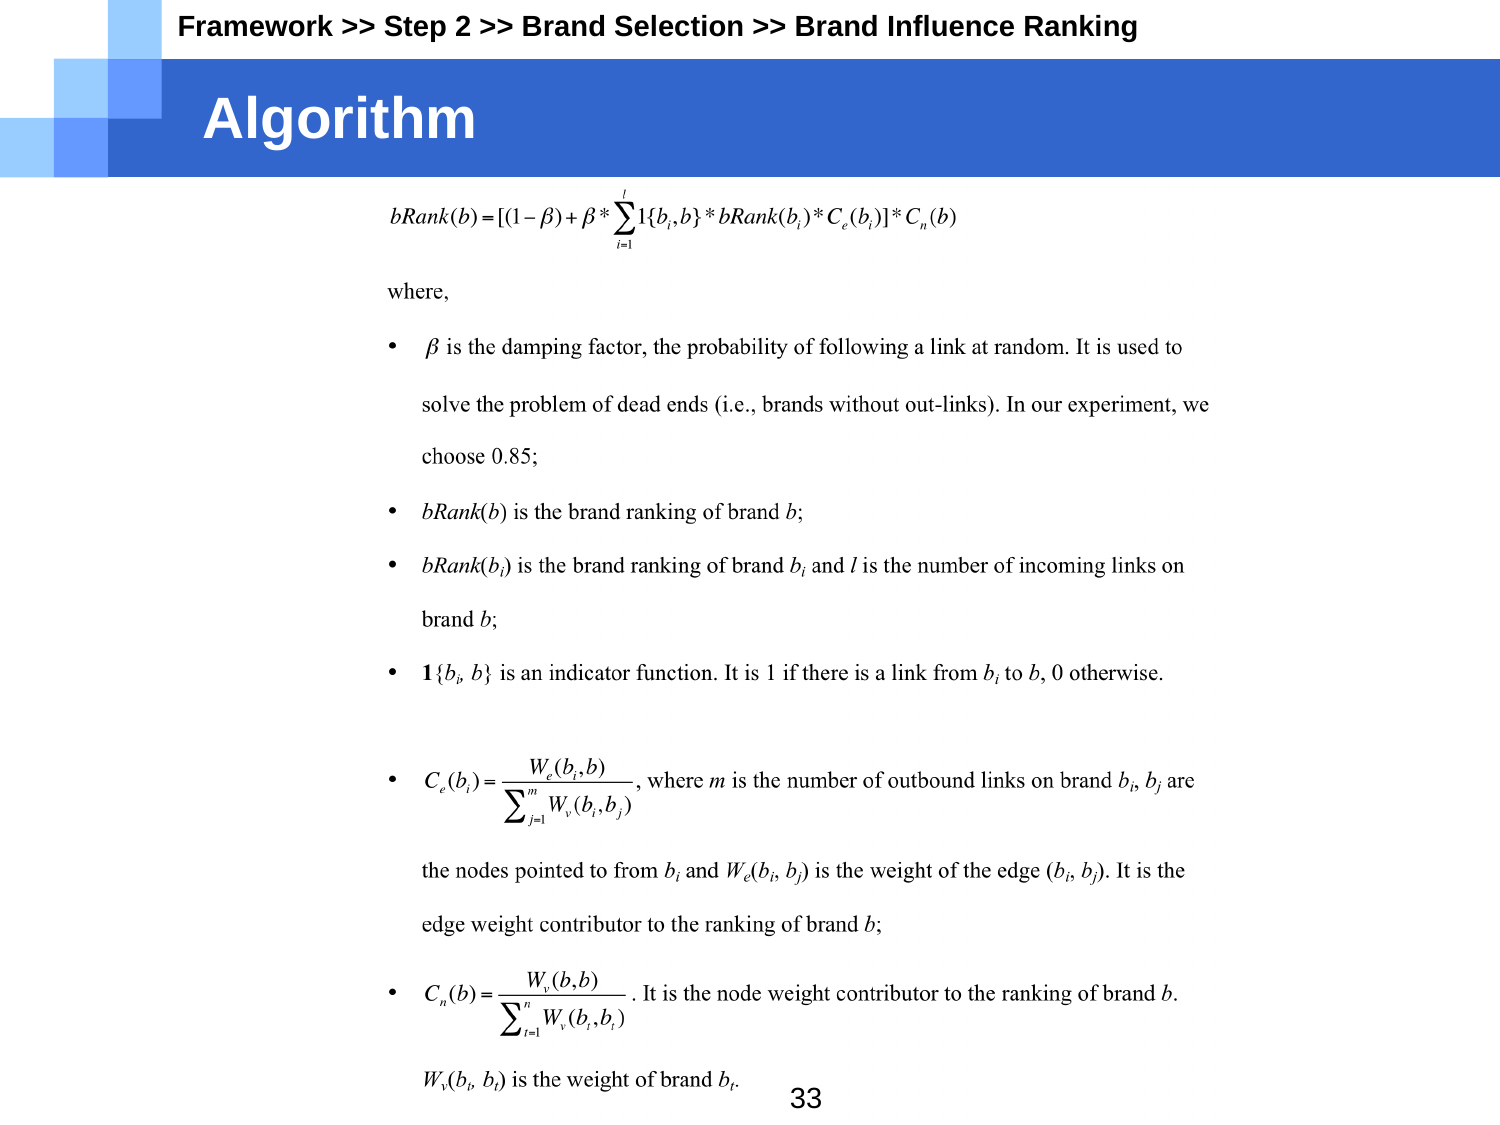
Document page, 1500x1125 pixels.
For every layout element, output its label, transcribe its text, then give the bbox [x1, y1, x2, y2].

title Algorithm [187, 75, 1400, 155]
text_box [387, 182, 1216, 1121]
text_box Framework >> Step 2 >> Brand Selection >> Brand Influence Ranking [162, 0, 1500, 63]
